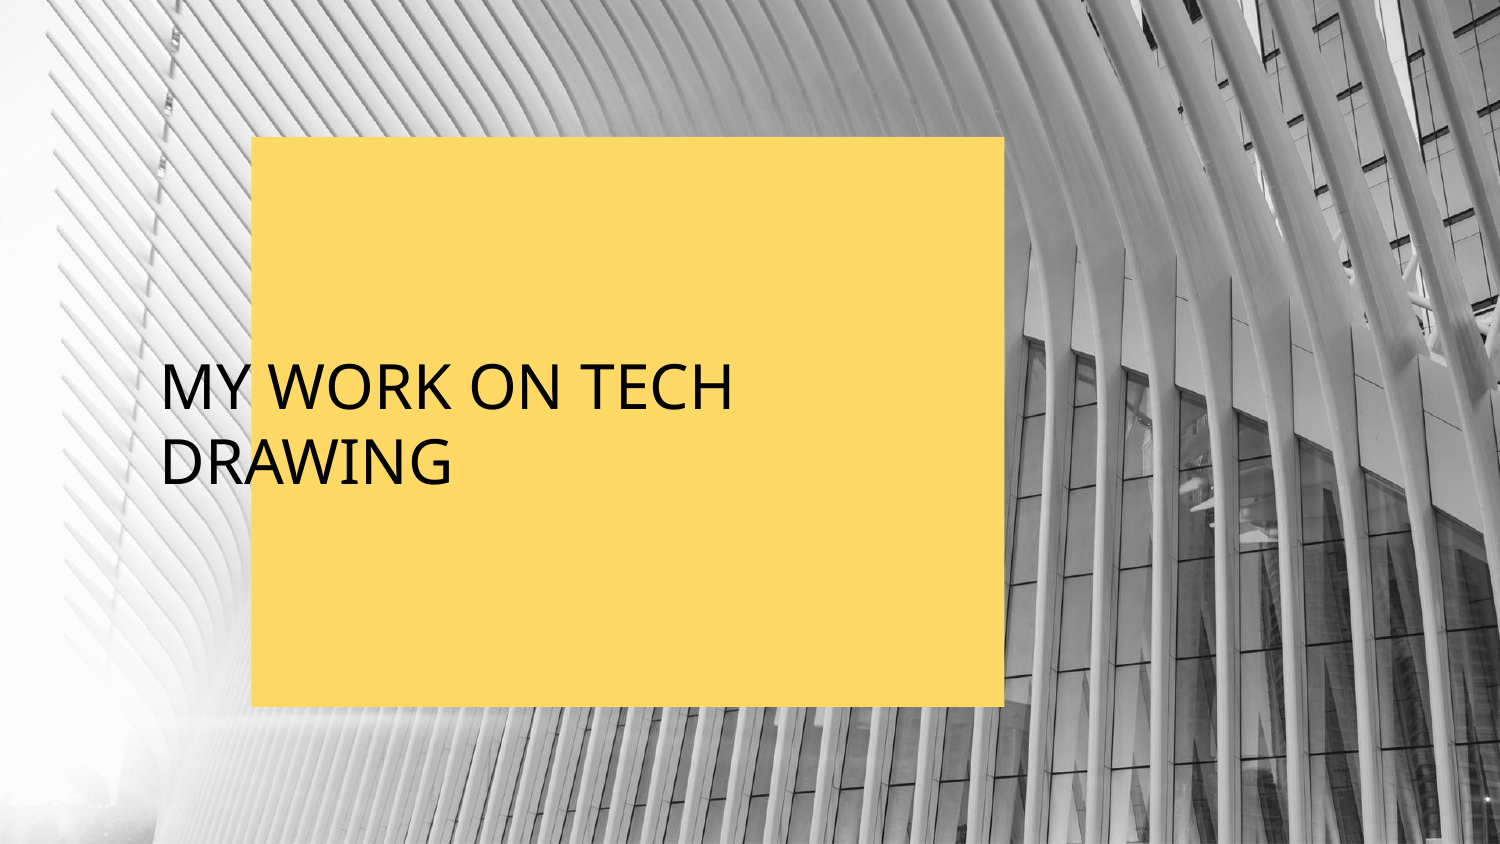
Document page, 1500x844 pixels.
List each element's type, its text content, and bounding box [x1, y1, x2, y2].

picture [0, 0, 1500, 844]
text_box [251, 136, 1005, 707]
title MY WORK ON TECH DRAWING [144, 357, 806, 487]
